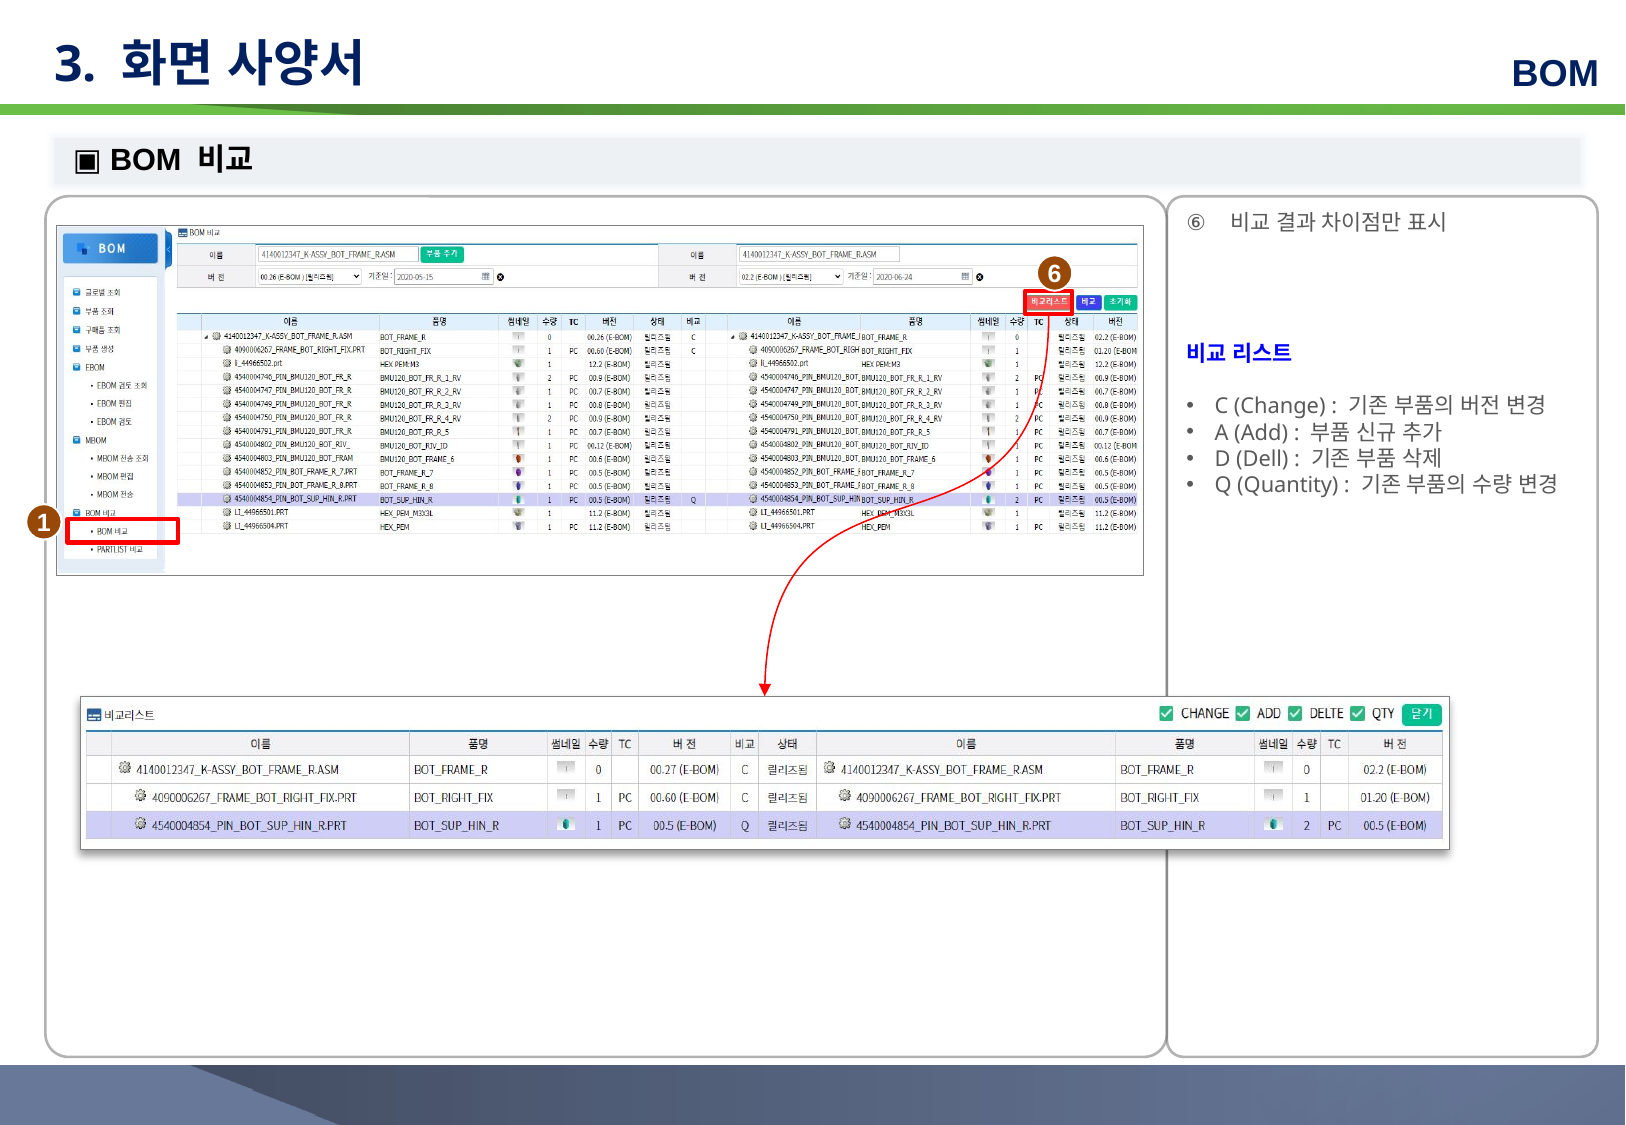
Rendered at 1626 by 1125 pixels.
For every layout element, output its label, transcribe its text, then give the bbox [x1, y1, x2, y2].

picture [79, 695, 1450, 850]
text_box ▣ BOM 비교 [72, 140, 1593, 185]
text_box BOM [1249, 42, 1600, 100]
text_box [715, 362, 1098, 648]
text_box 비교 결과 차이점만 표시 비교 리스트 C (Change) : 기존 부품의 버전 변경 A (Add) : 부품 신규 추가 D (Dell) : 기존 부품 삭제 Q (Quantity) : 기존 부품의 수량 변경 [1164, 194, 1600, 1060]
text_box [43, 541, 1166, 1060]
text_box [43, 194, 1166, 694]
picture [56, 225, 1144, 576]
text_box [52, 136, 1582, 186]
title 3. 화면 사양서 [54, 33, 1462, 91]
text_box 1 [24, 502, 51, 542]
picture [0, 104, 1625, 115]
